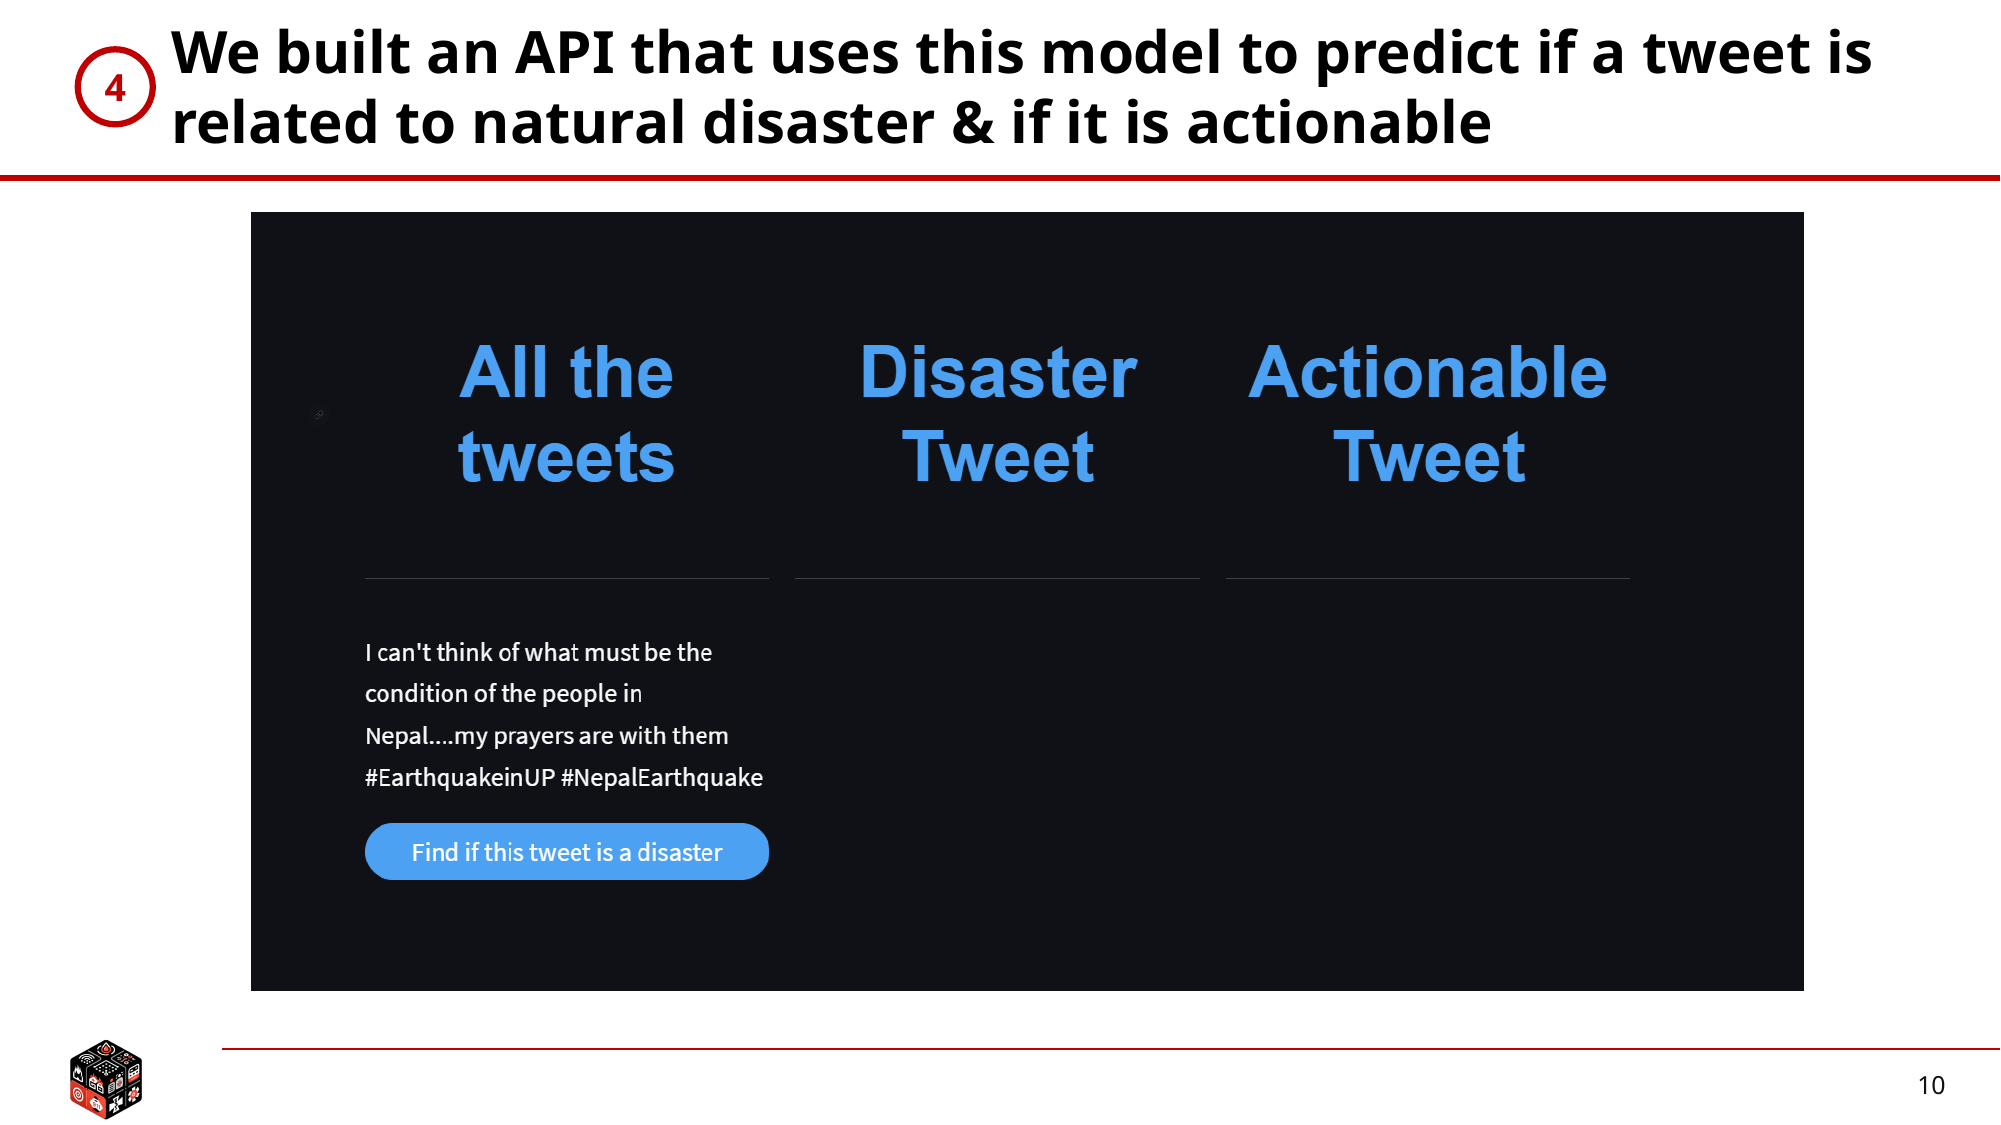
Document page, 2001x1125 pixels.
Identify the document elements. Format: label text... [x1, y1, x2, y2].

title We built an API that uses this model to predict if a tweet is related to natural disaster & if it is actionable [145, 62, 1958, 109]
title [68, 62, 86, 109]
picture [56, 1030, 156, 1125]
picture [251, 212, 1804, 991]
text_box 4 [77, 49, 153, 125]
